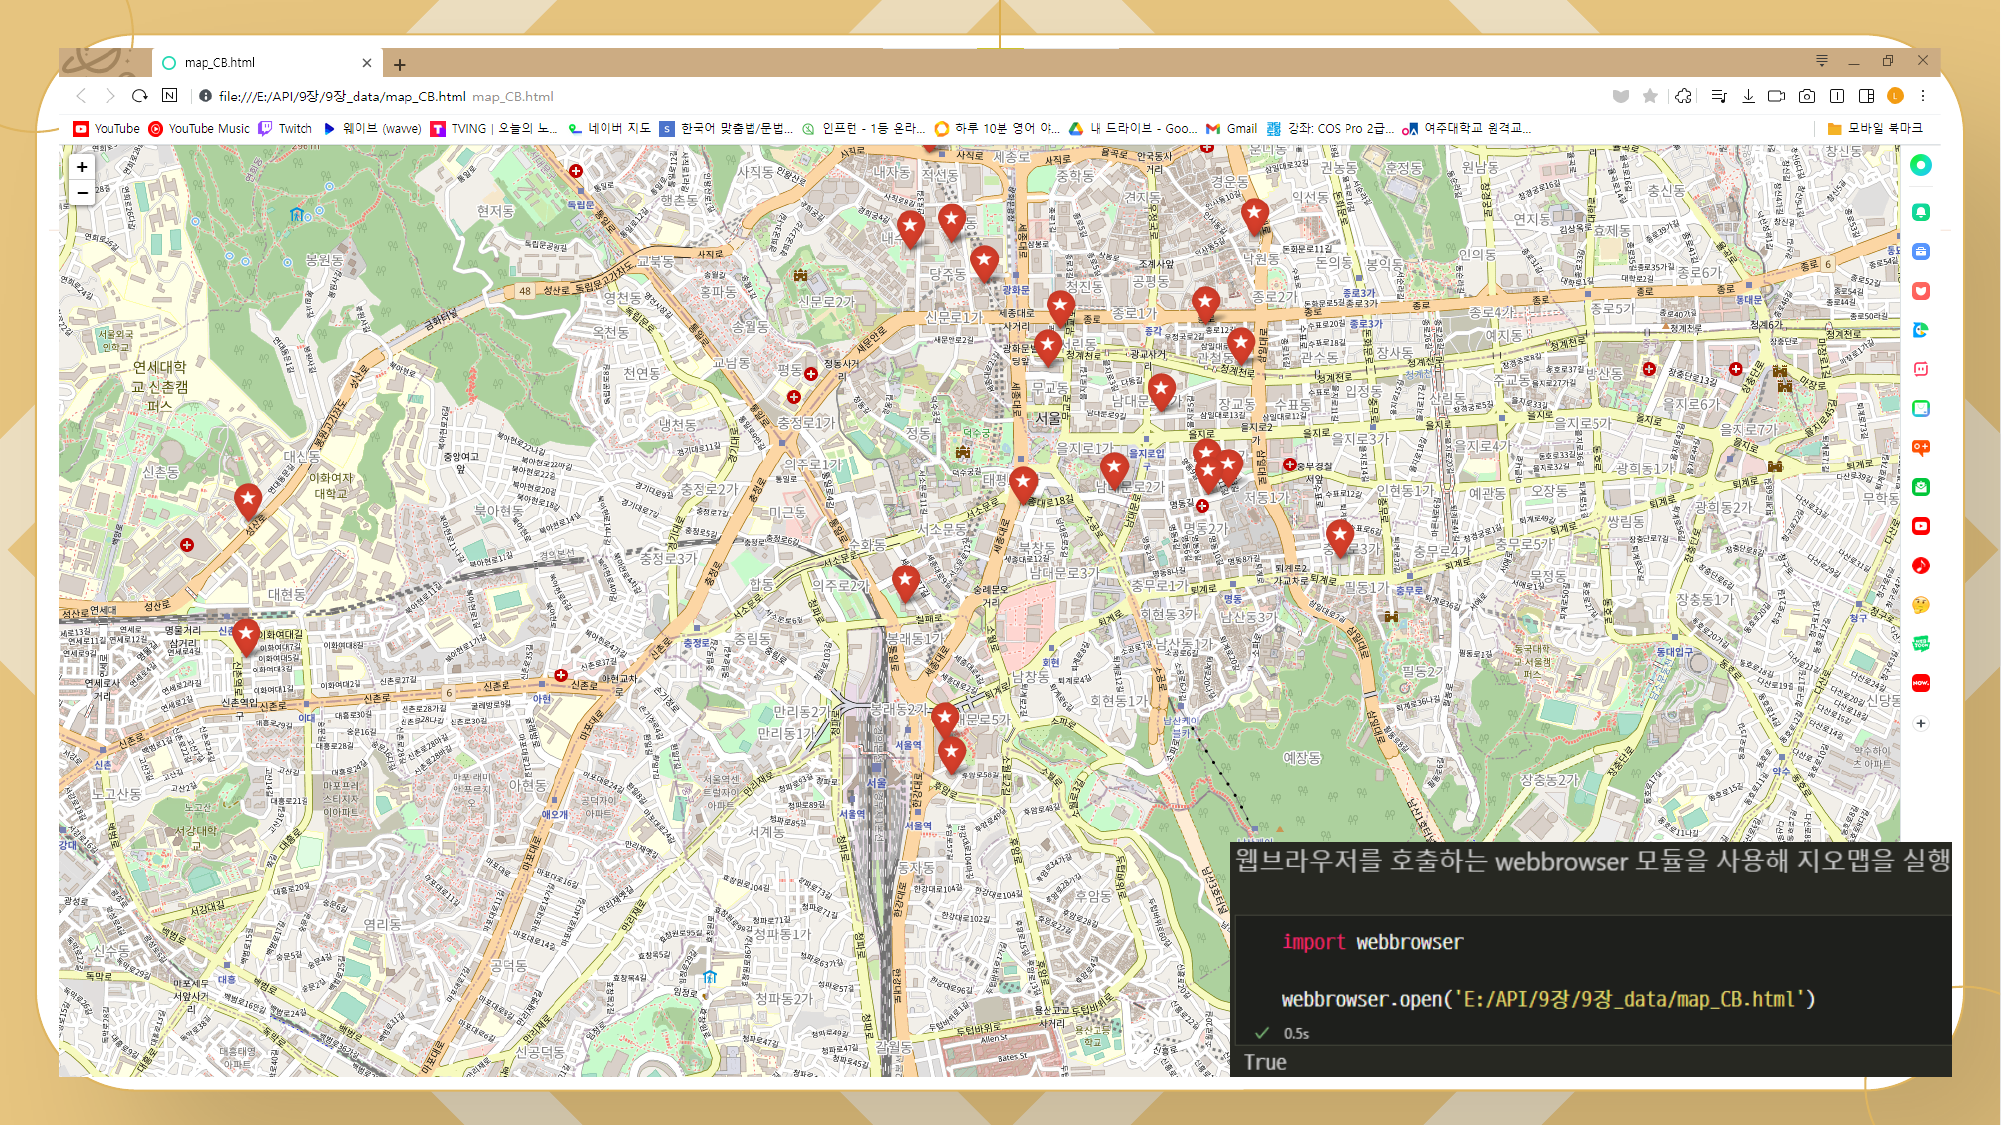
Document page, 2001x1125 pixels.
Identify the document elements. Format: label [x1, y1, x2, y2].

picture [59, 48, 1952, 1077]
